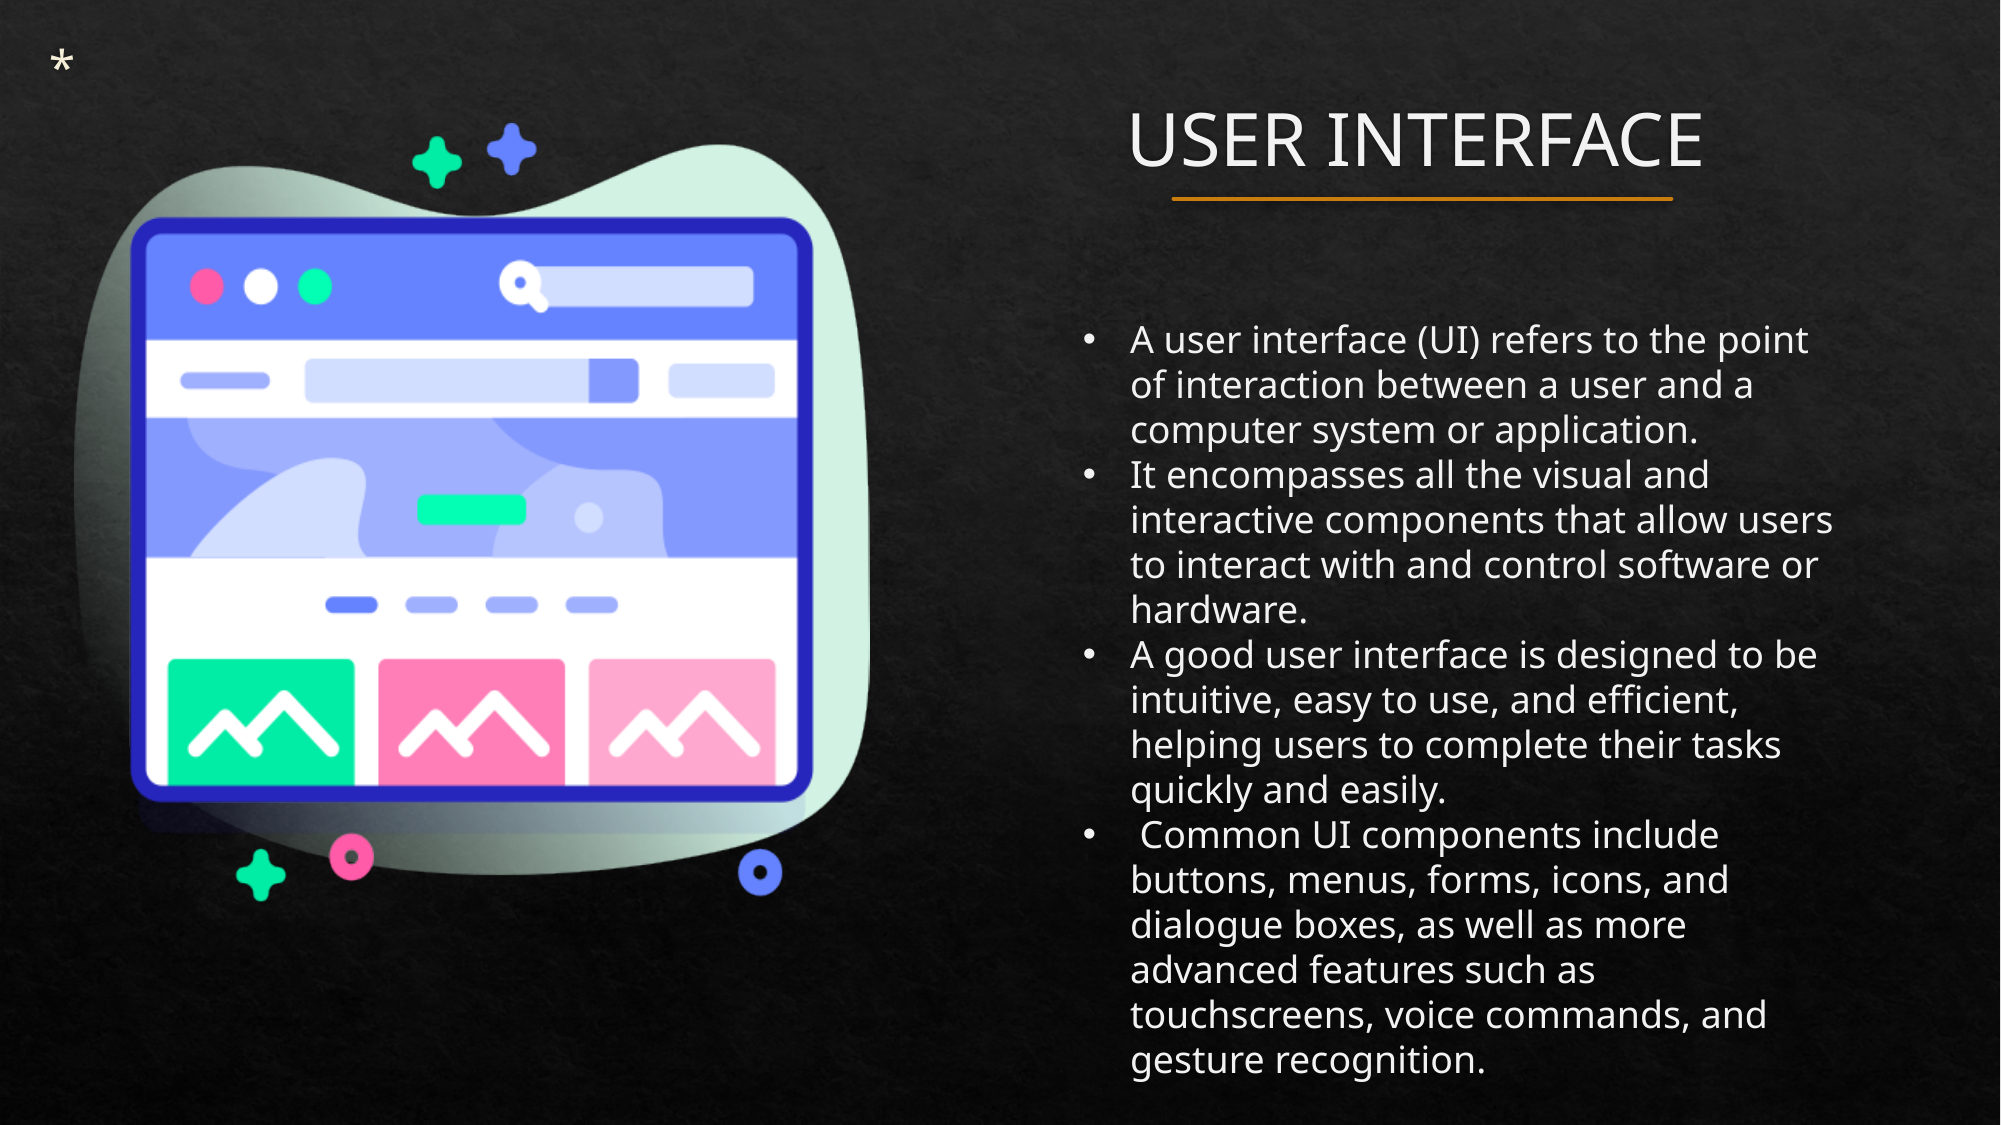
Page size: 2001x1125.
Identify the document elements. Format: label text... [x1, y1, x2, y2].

picture [74, 90, 871, 935]
text_box USER INTERFACE [1111, 92, 1721, 193]
text_box A user interface (UI) refers to the point of interaction between a user and a computer system or application. It encompasses all the visual and interactive components that allow users to interact with and control software or hardware. A good user interface is designed to be intuitive, easy to use, and efficient, helping users to complete their tasks quickly and easily. Common UI components include buttons, menus, forms, icons, and dialogue boxes, as well as more advanced features such as touchscreens, voice commands, and gesture recognition. [1068, 308, 1864, 1089]
list * [27, 24, 1975, 1087]
